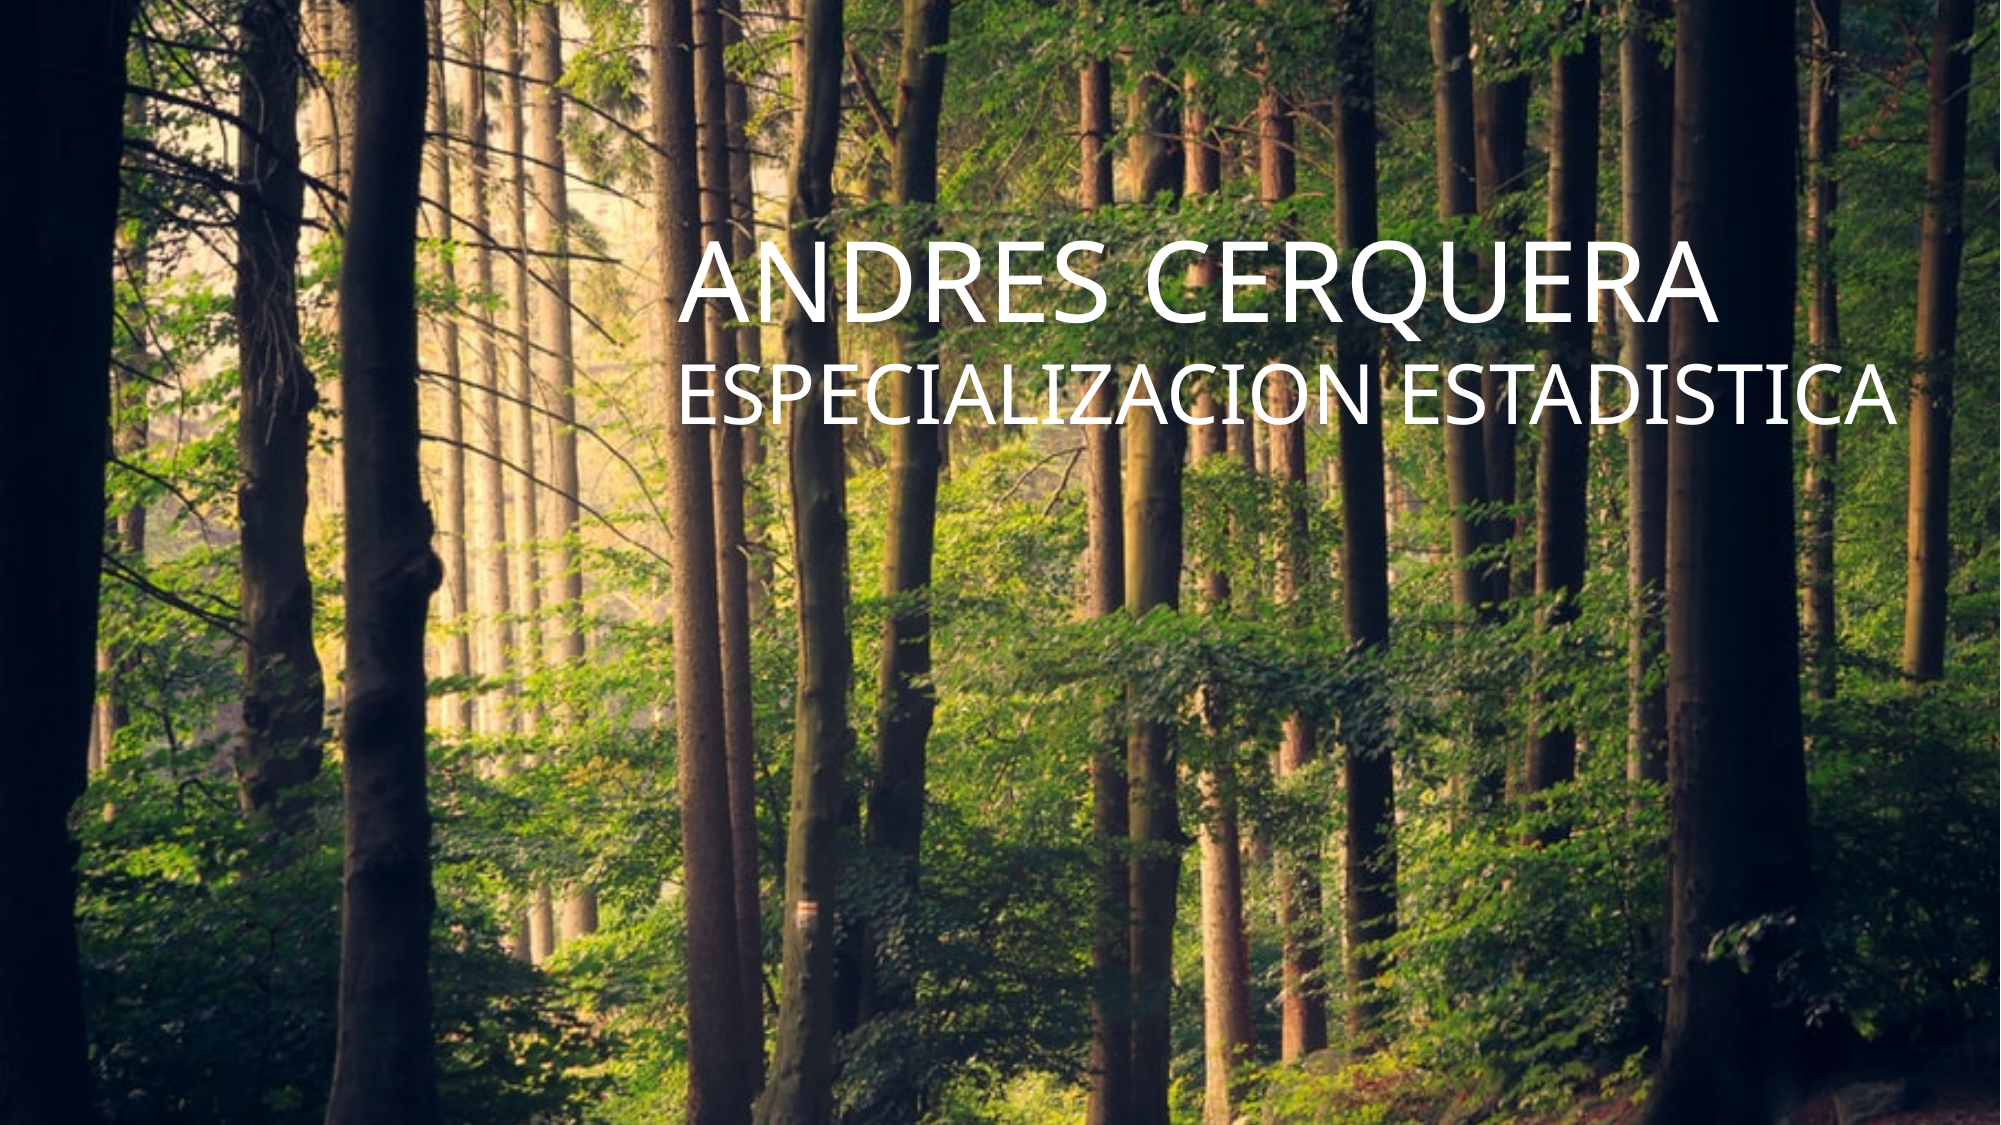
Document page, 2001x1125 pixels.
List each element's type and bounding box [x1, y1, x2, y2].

picture [0, 0, 2000, 1125]
text_box [659, 202, 2000, 450]
